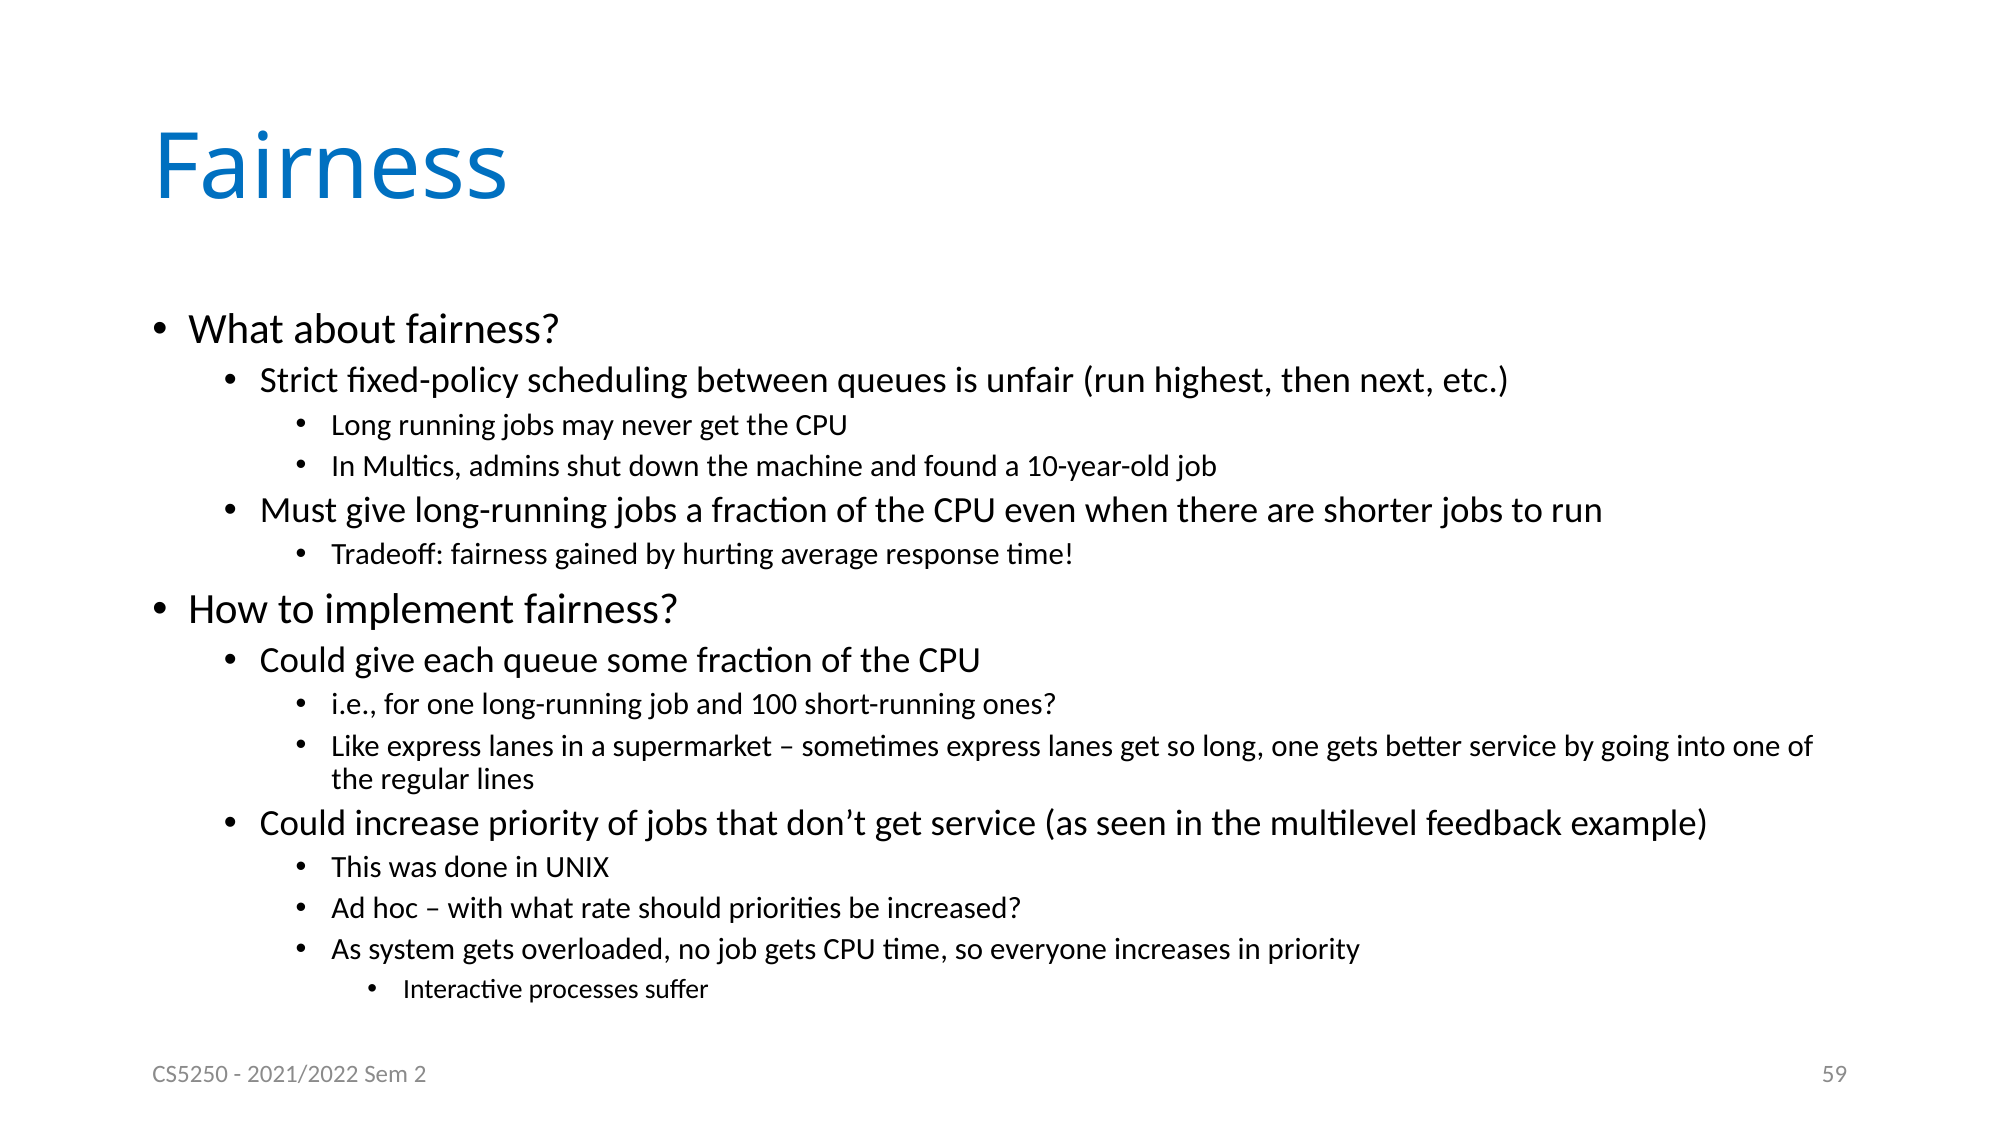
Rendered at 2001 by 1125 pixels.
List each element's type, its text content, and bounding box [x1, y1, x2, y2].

slide_number CS5250 - 2021/2022 Sem 2 [137, 1042, 588, 1103]
title Fairness [137, 59, 1863, 278]
list What about fairness? Strict fixed-policy scheduling between queues is unfair (run highest, then next, etc.) Long running jobs may never get the CPU In Multics, admins shut down the machine and found a 10-year-old job Must give long-running jobs a fraction of the CPU even when there are shorter jobs to run Tradeoff: fairness gained by hurting average response time! How to implement fairness? Could give each queue some fraction of the CPU i.e., for one long-running job and 100 short-running ones? Like express lanes in a supermarket – sometimes express lanes get so long, one gets better service by going into one of the regular lines Could increase priority of jobs that don’t get service (as seen in the multilevel feedback example) This was done in UNIX Ad hoc – with what rate should priorities be increased? As system gets overloaded, no job gets CPU time, so everyone increases in priority Interactive processes suffer [137, 299, 1863, 1014]
slide_number 59 [1412, 1042, 1863, 1103]
